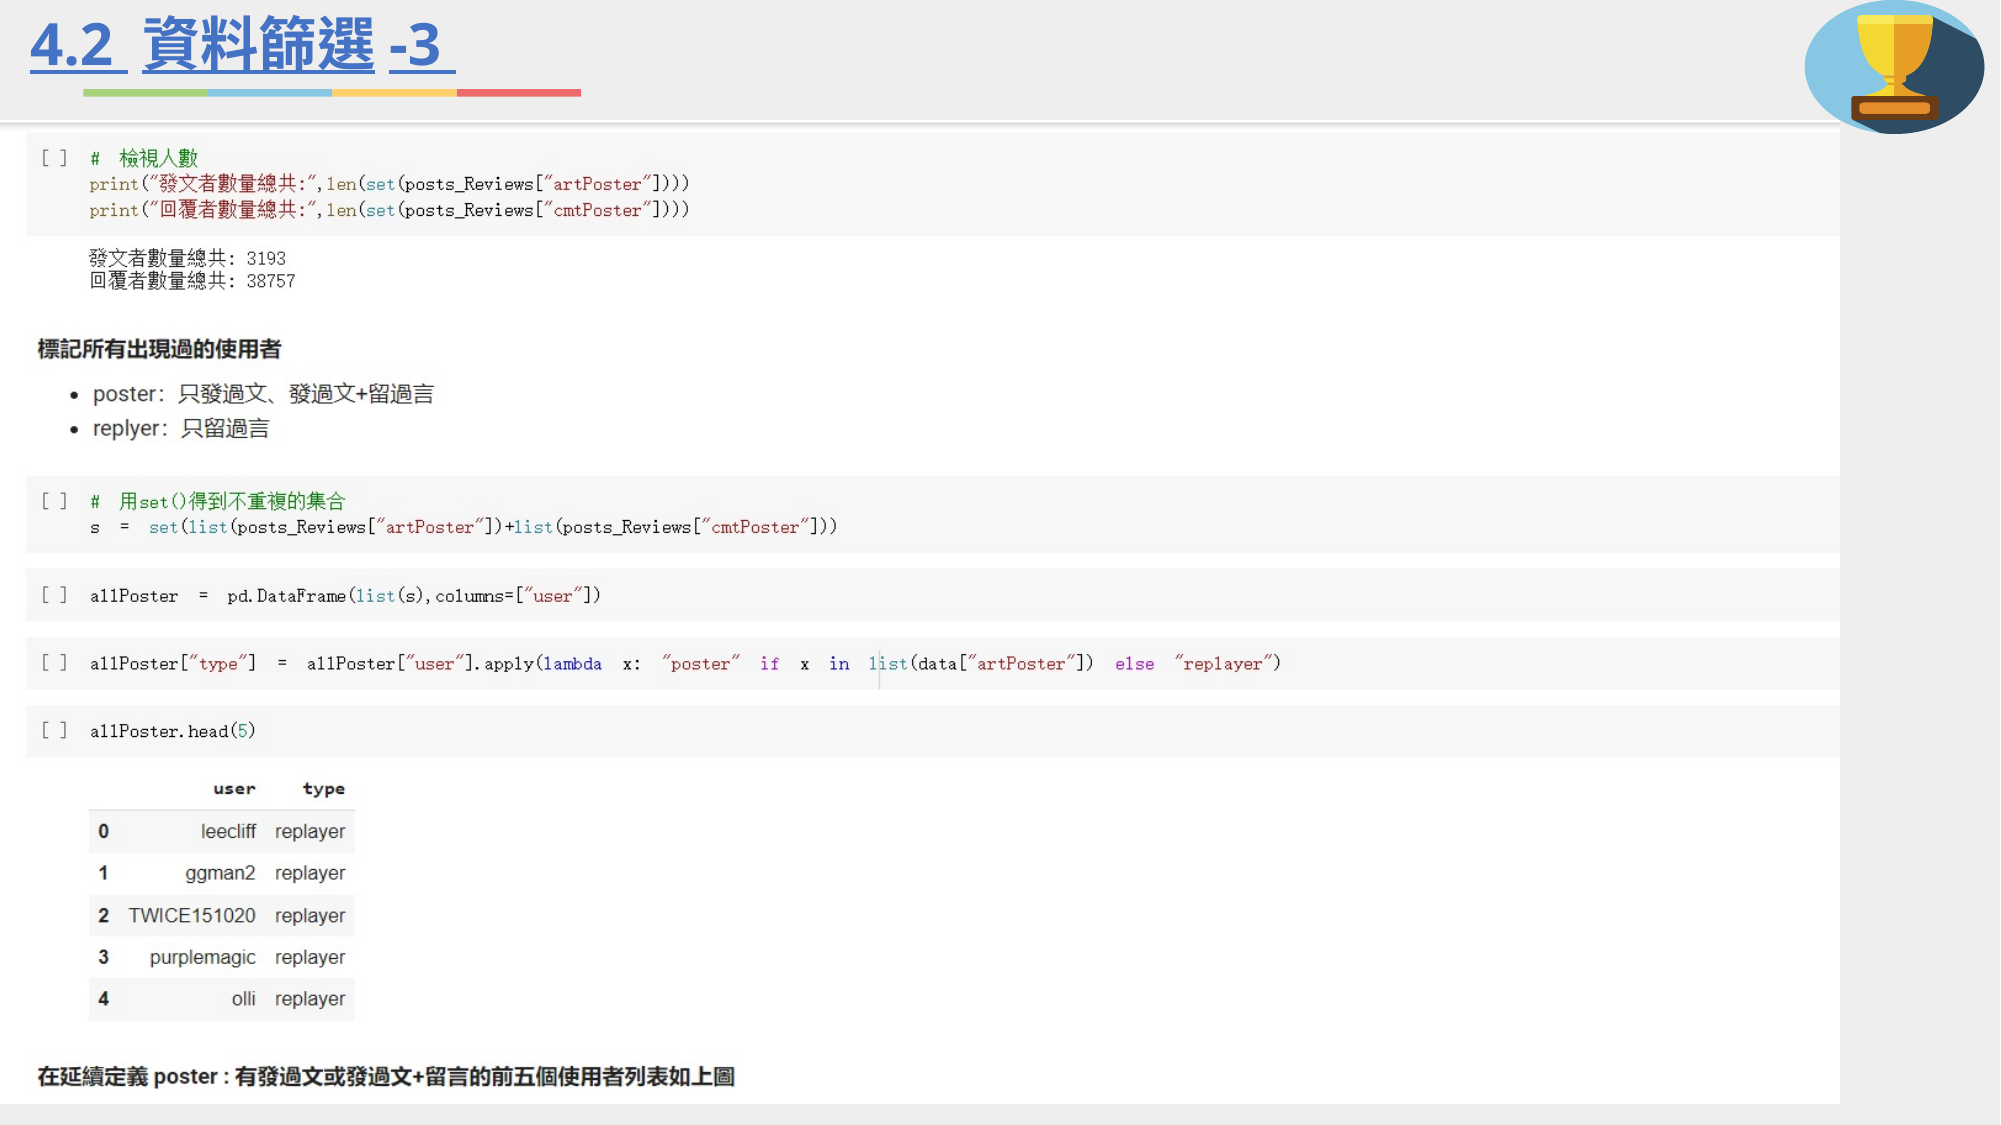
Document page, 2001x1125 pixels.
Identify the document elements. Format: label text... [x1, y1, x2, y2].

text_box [83, 89, 582, 97]
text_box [1804, 0, 1985, 135]
picture [0, 120, 1840, 1104]
text_box 4.2 資料篩選-3 [15, 0, 991, 85]
